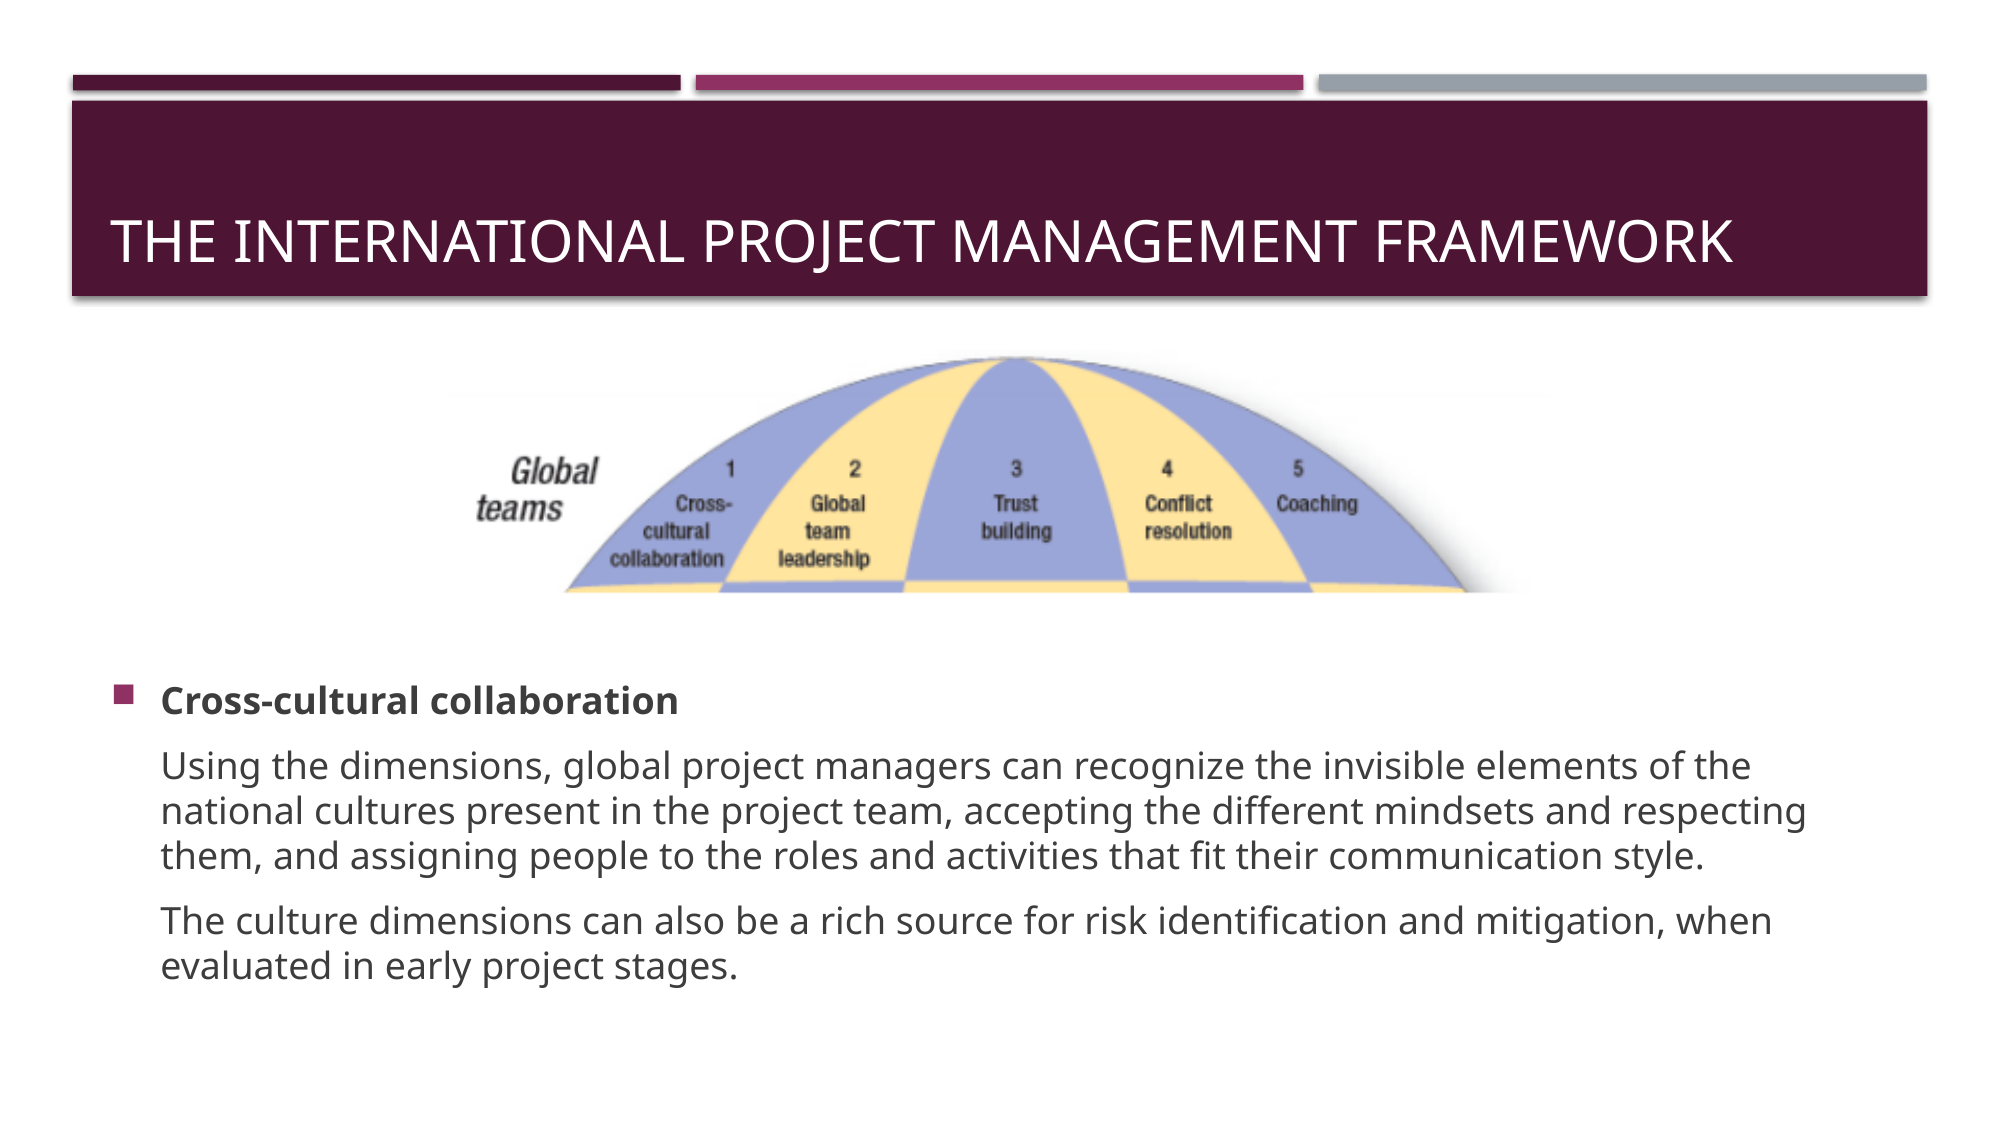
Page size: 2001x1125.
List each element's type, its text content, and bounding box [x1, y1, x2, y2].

title The International Project Management Framework [95, 115, 1905, 282]
list Cross-cultural collaboration Using the dimensions, global project managers can recognize the invisible elements of the national cultures present in the project team, accepting the different mindsets and respecting them, and assigning people to the roles and activities that fit their communication style. The culture dimensions can also be a rich source for risk identification and mitigation, when evaluated in early project stages. [95, 653, 1905, 1010]
picture [448, 338, 1552, 611]
